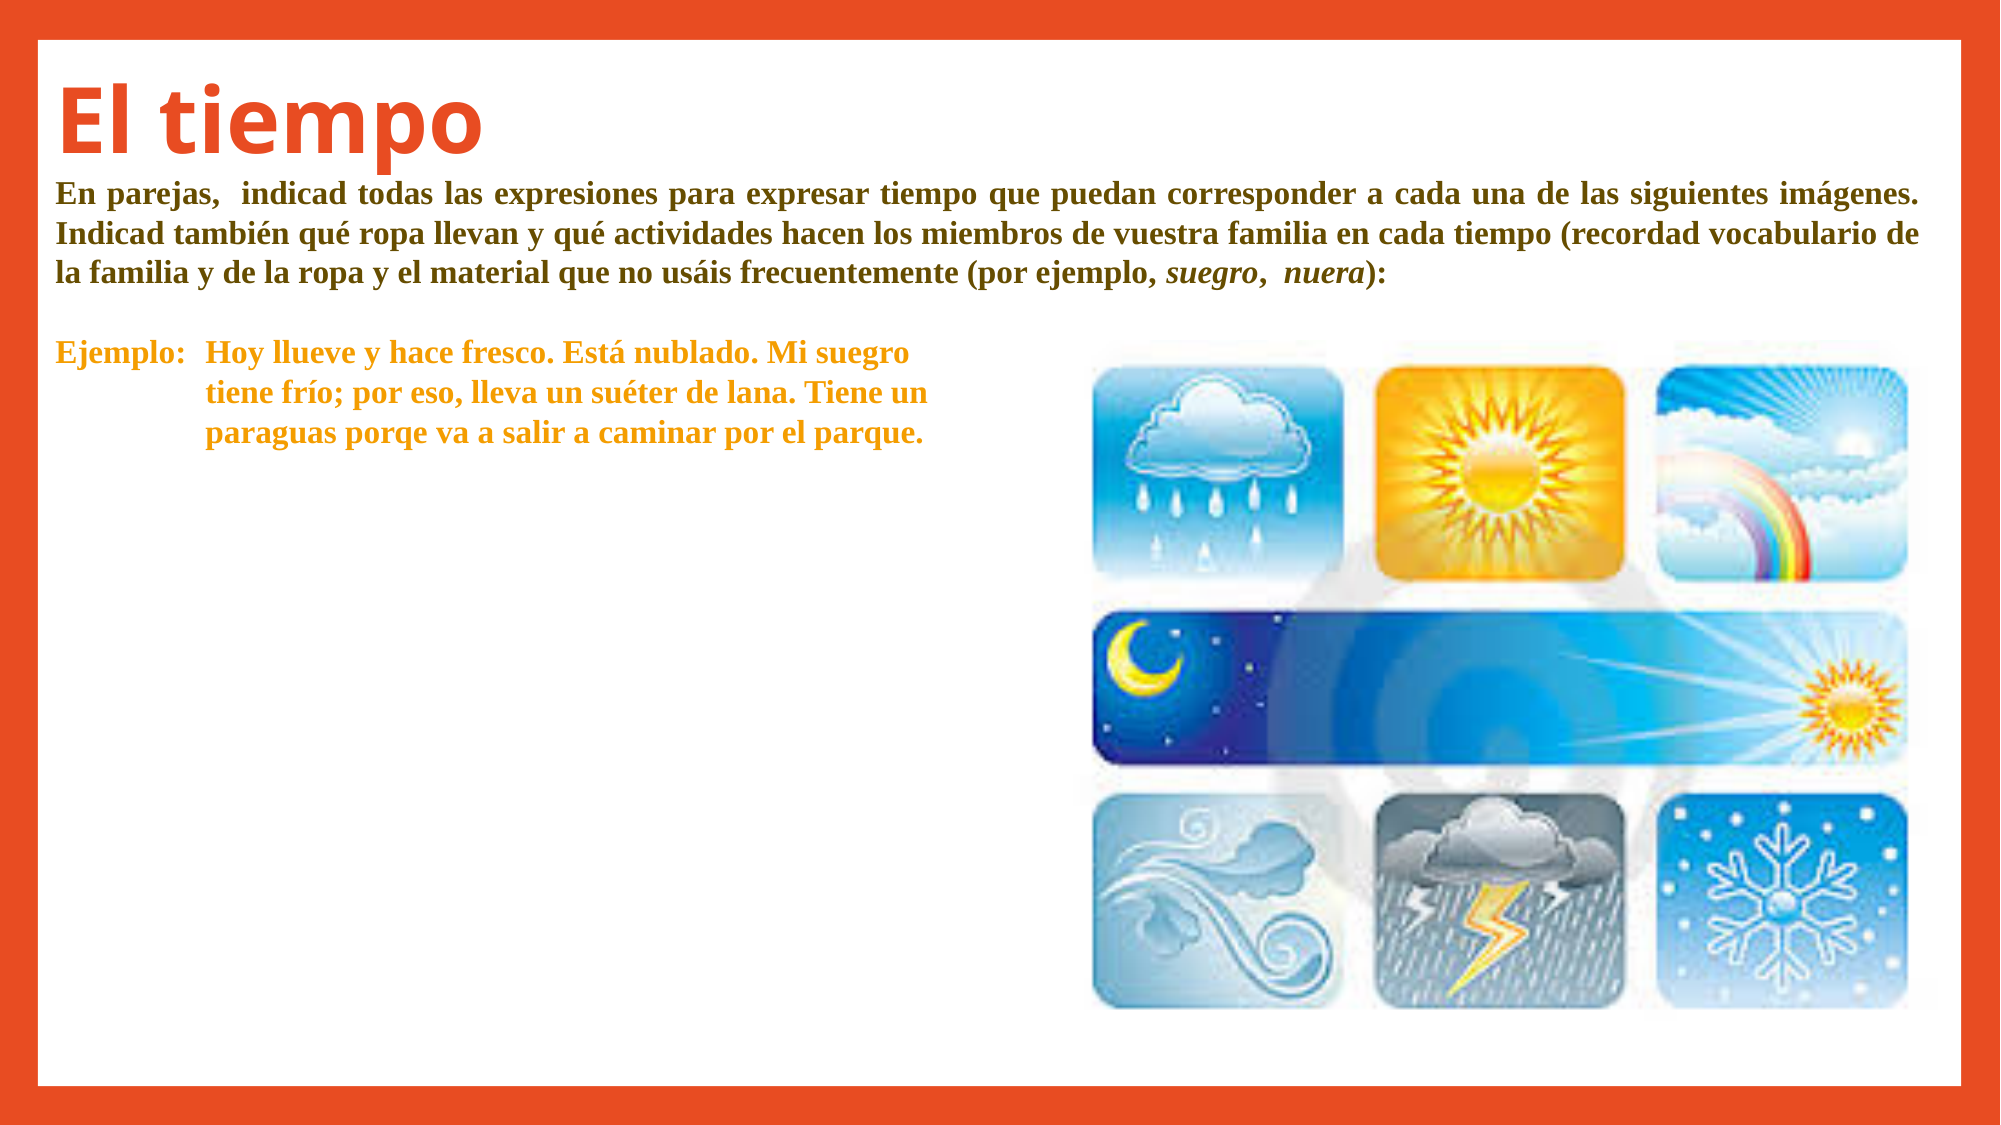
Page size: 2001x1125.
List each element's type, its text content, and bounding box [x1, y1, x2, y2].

picture [1065, 340, 1938, 1039]
text_box En parejas, indicad todas las expresiones para expresar tiempo que puedan corresponder a cada una de las siguientes imágenes. Indicad también qué ropa llevan y qué actividades hacen los miembros de vuestra familia en cada tiempo (recordad vocabulario de la familia y de la ropa y el material que no usáis frecuentemente (por ejemplo, suegro, nuera): Ejemplo: Hoy llueve y hace fresco. Está nublado. Mi suegro tiene frío; por eso, lleva un suéter de lana. Tiene un paraguas porqe va a salir a caminar por el parque. [40, 163, 1938, 578]
title El tiempo [40, 56, 1956, 191]
